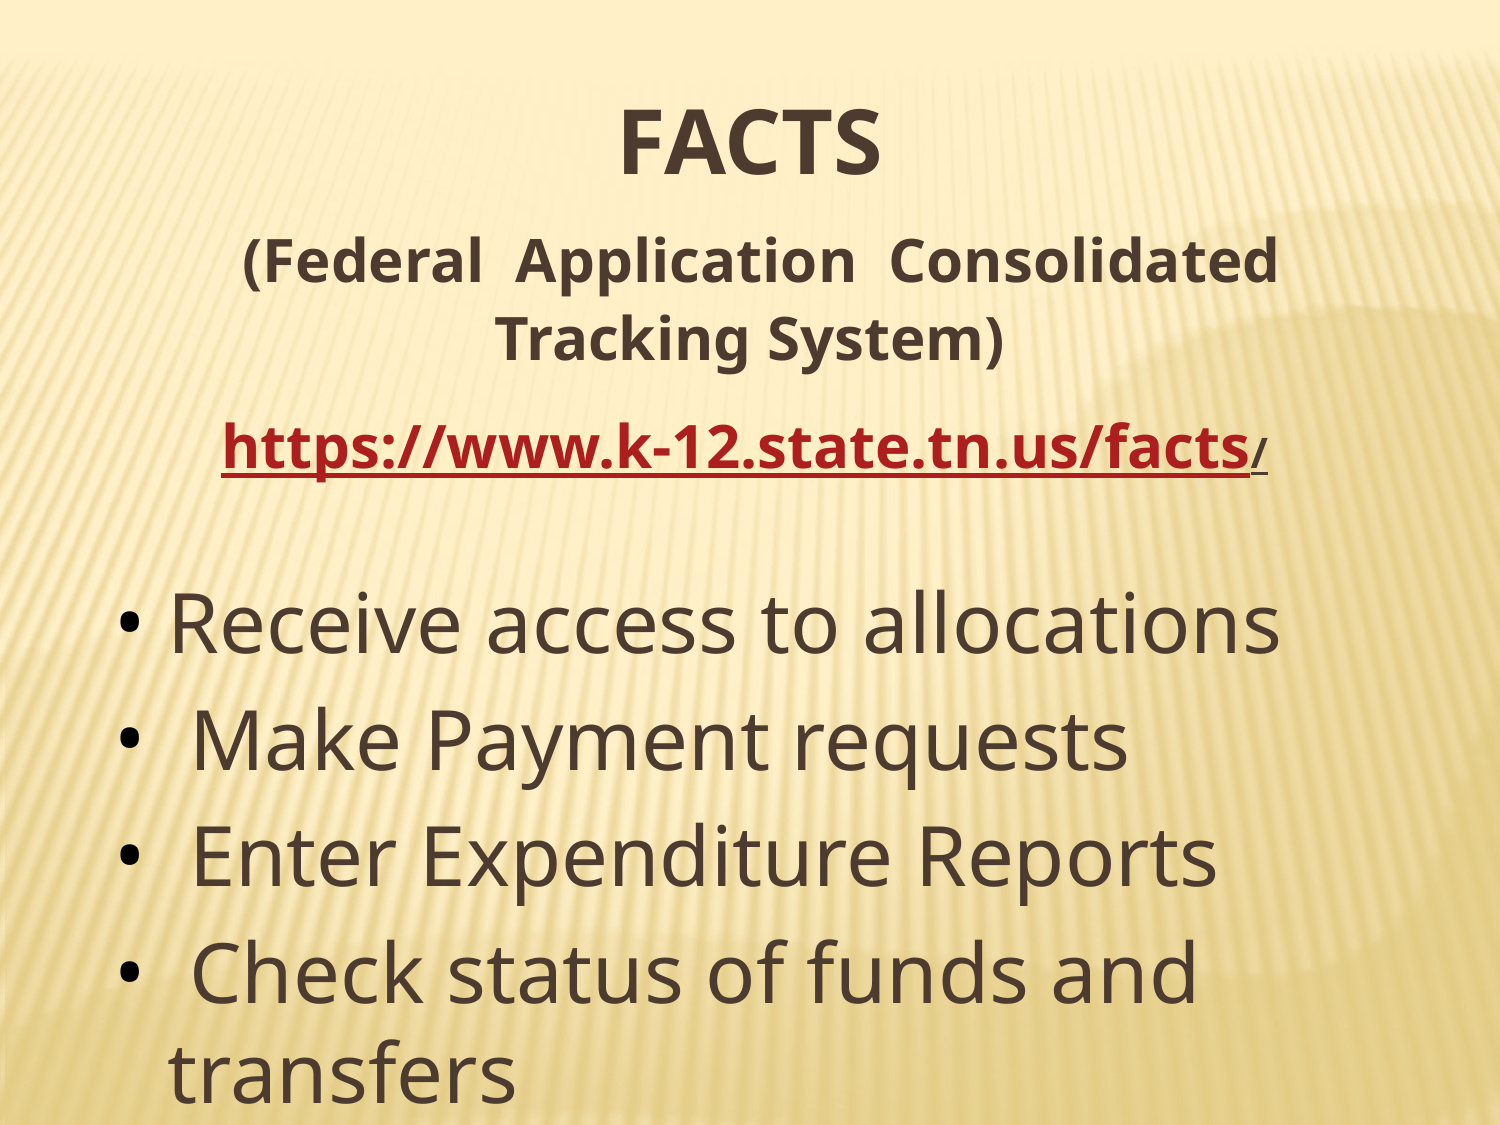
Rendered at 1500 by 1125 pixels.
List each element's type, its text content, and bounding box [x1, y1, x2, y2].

list Receive access to allocations Make Payment requests Enter Expenditure Reports Check status of funds and transfers [99, 562, 1451, 1125]
title FACTS (Federal Application Consolidated Tracking System) https://www.k-12.state.tn.us/facts/ [75, 75, 1425, 500]
